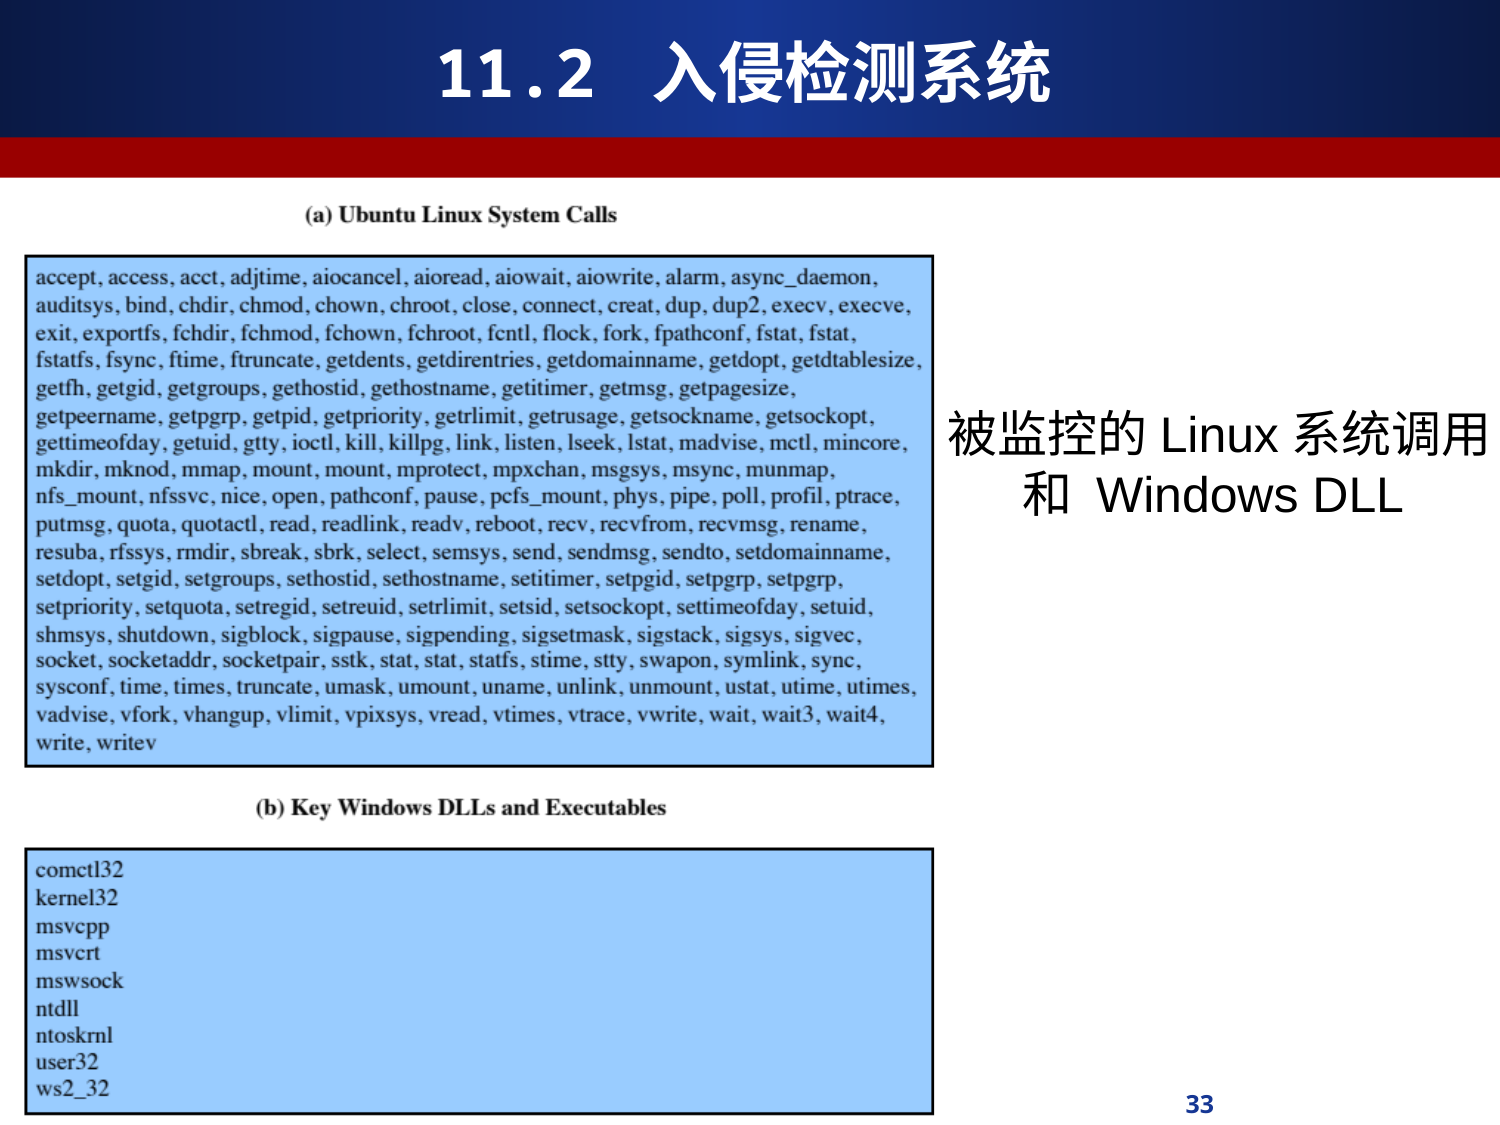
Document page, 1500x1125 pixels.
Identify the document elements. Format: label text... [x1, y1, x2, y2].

title 11.2 入侵检测系统 [50, 24, 1438, 118]
text_box 被监控的Linux系统调用 和 Windows DLL [967, 393, 1500, 532]
slide_number 33 [967, 1081, 1438, 1125]
picture [0, 175, 963, 1125]
